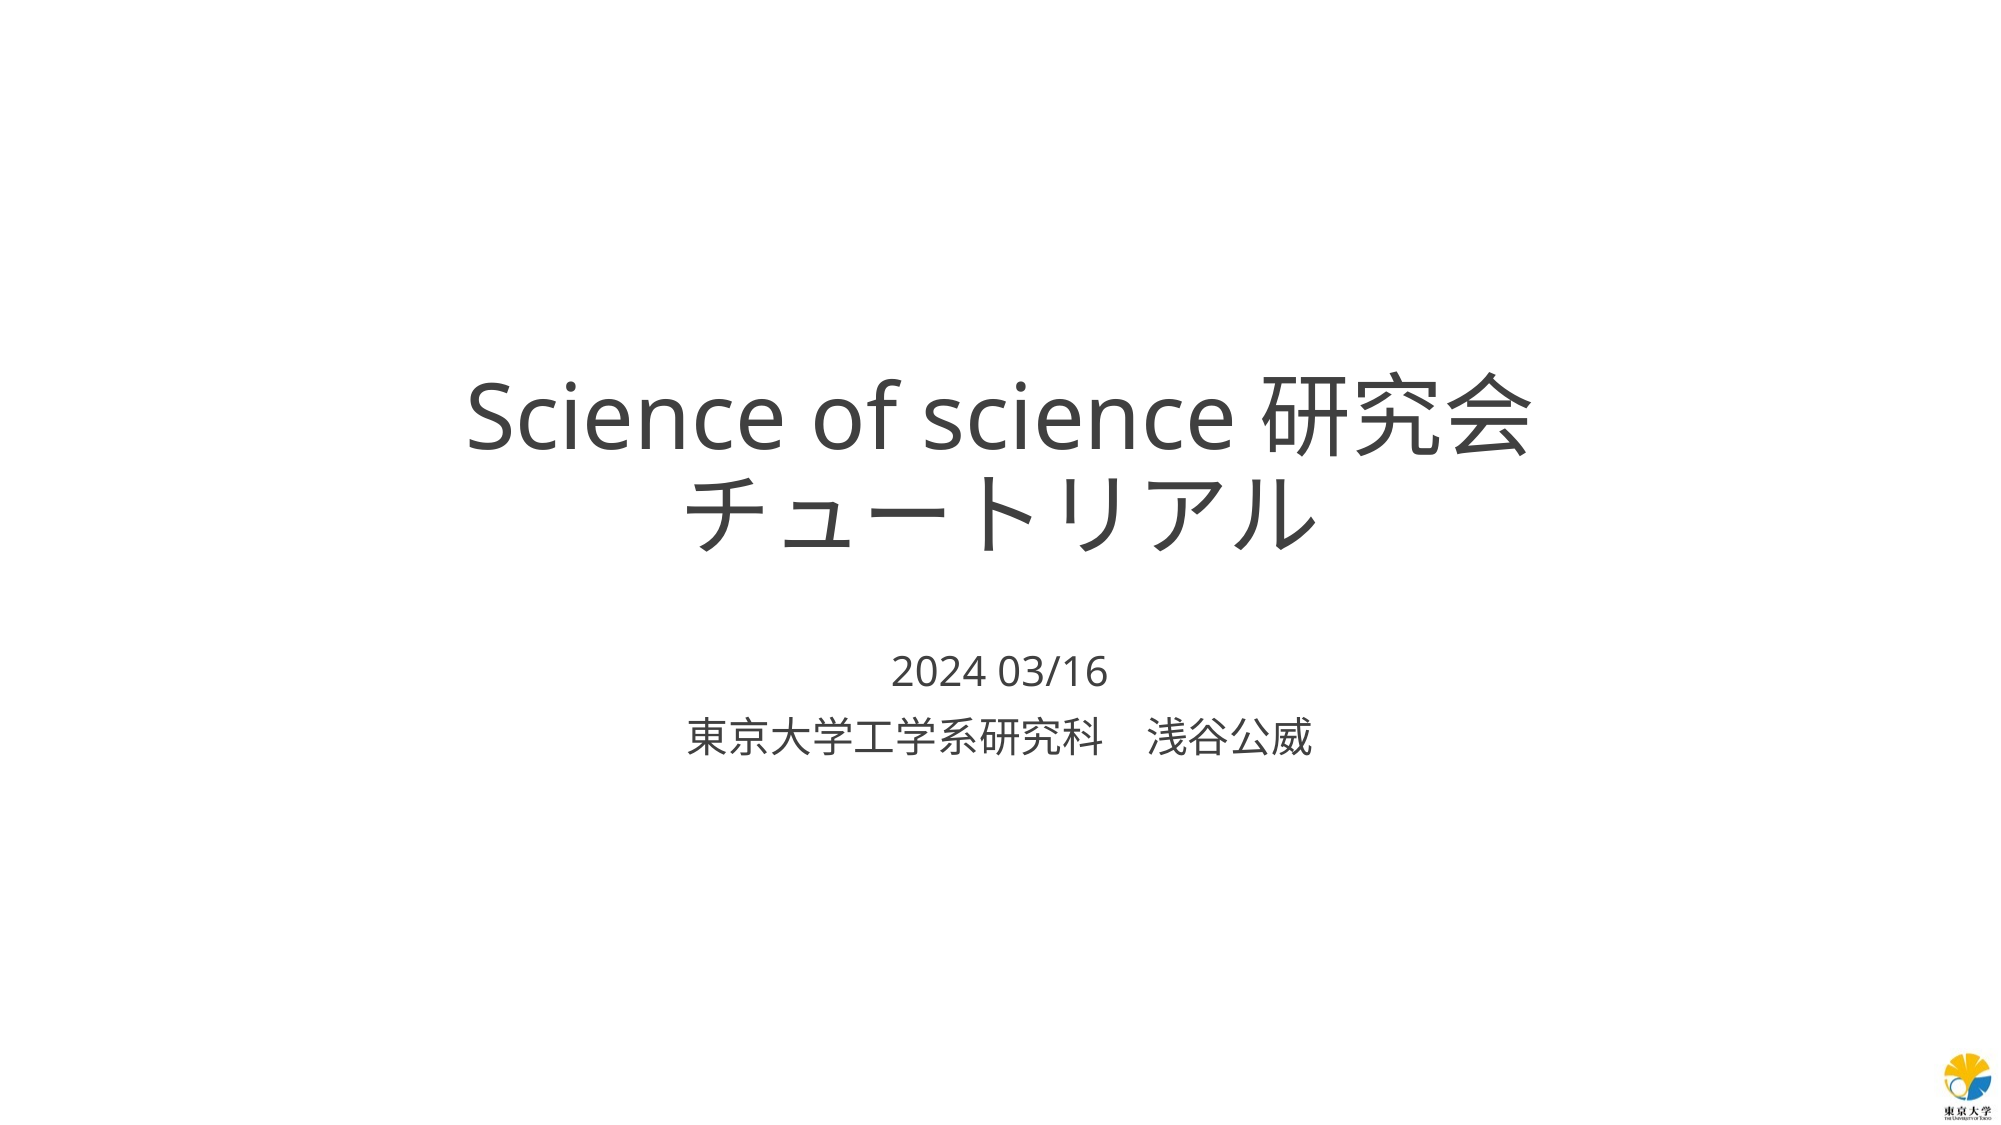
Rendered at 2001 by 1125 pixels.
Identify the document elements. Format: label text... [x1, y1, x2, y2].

title Science of science研究会 チュートリアル [249, 184, 1750, 576]
picture [1934, 1048, 2000, 1125]
subtitle 2024 03/16 東京大学工学系研究科 浅谷公威 [249, 642, 1750, 915]
